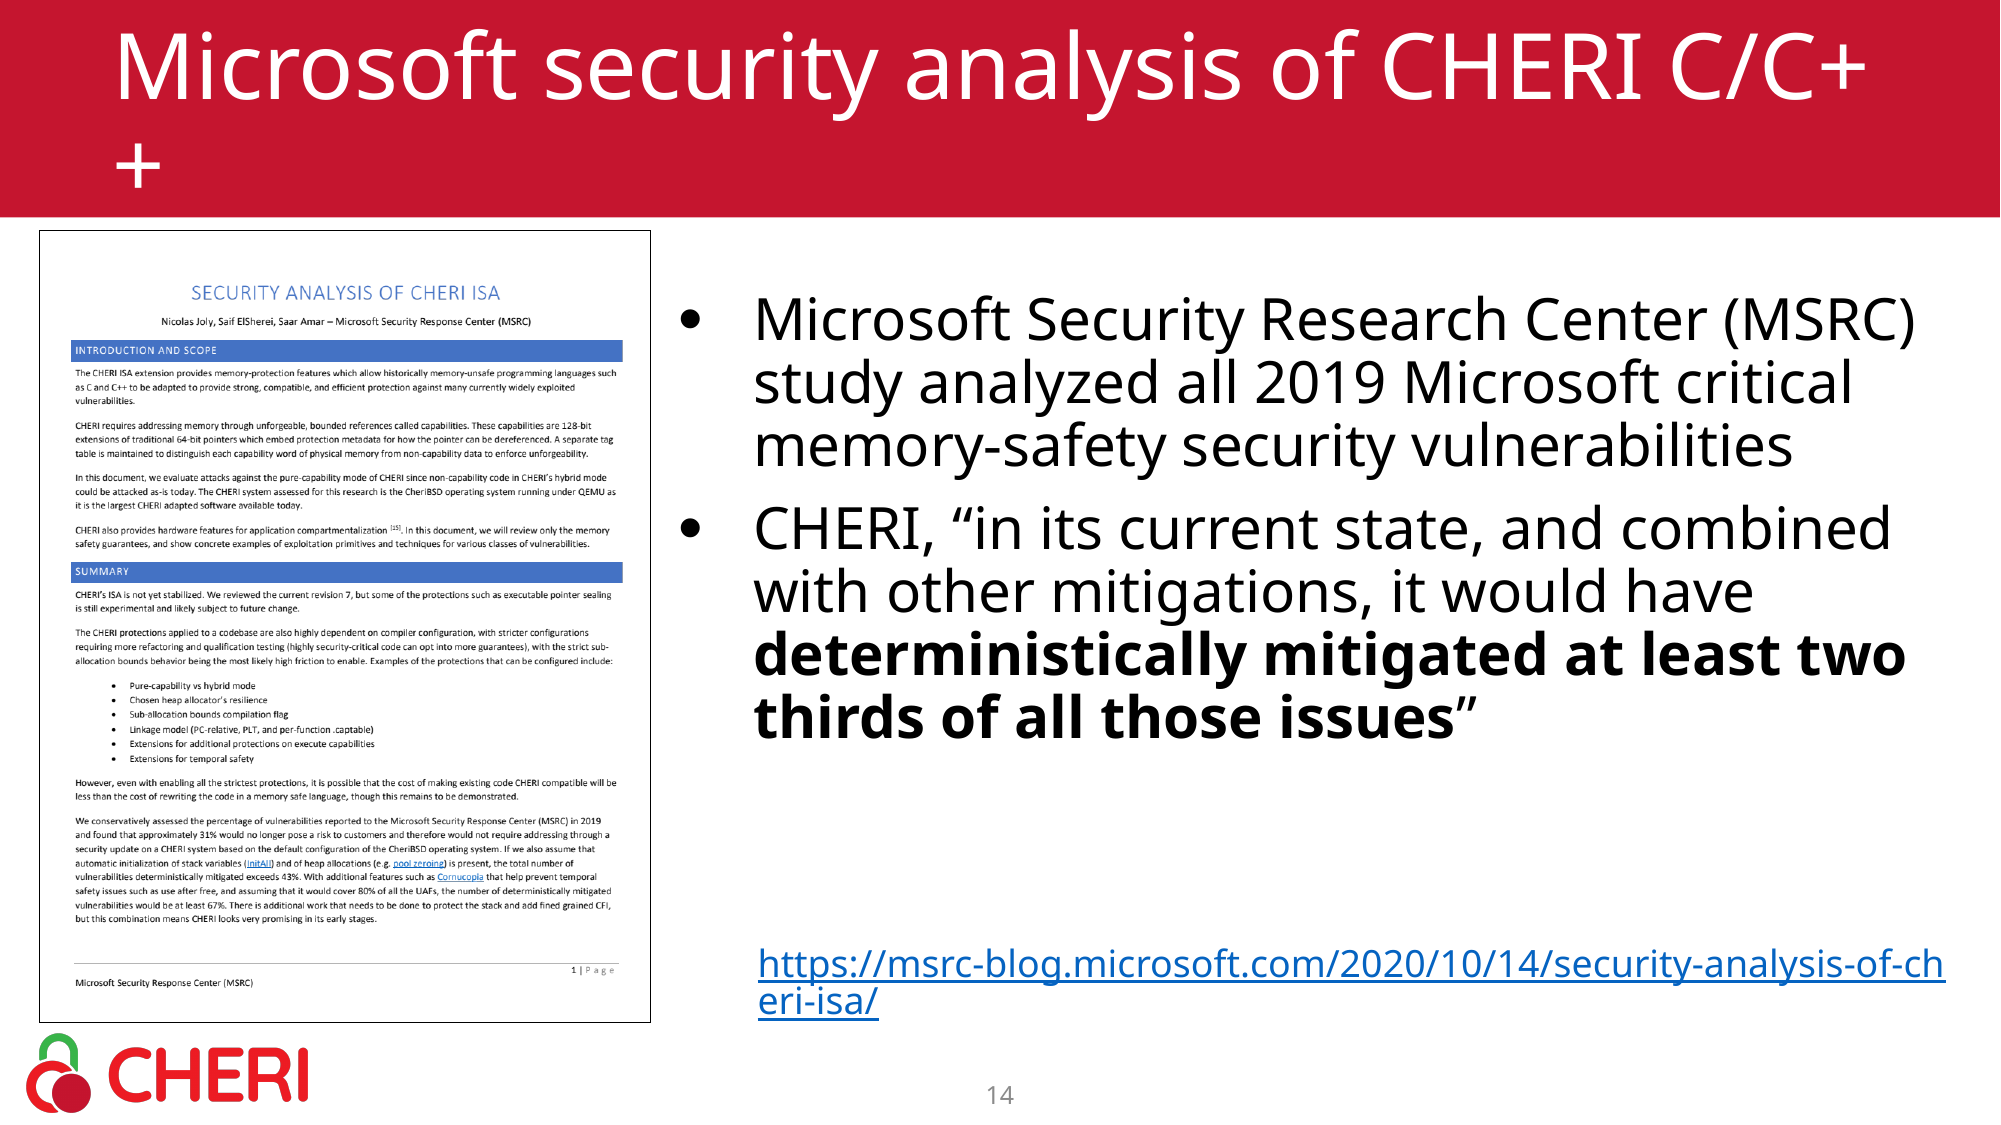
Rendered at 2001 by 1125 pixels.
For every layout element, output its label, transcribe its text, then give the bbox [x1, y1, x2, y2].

list Microsoft Security Research Center (MSRC) study analyzed all 2019 Microsoft critical memory-safety security vulnerabilities CHERI, “in its current state, and combined with other mitigations, it would have deterministically mitigated at least two thirds of all those issues” [663, 282, 1973, 1043]
picture [0, 230, 651, 1125]
slide_number 14 [774, 1066, 1225, 1125]
text_box https://msrc-blog.microsoft.com/2020/10/14/security-analysis-of-cheri-isa/ [742, 932, 1961, 999]
title Microsoft security analysis of CHERI C/C++ [97, 45, 1898, 195]
